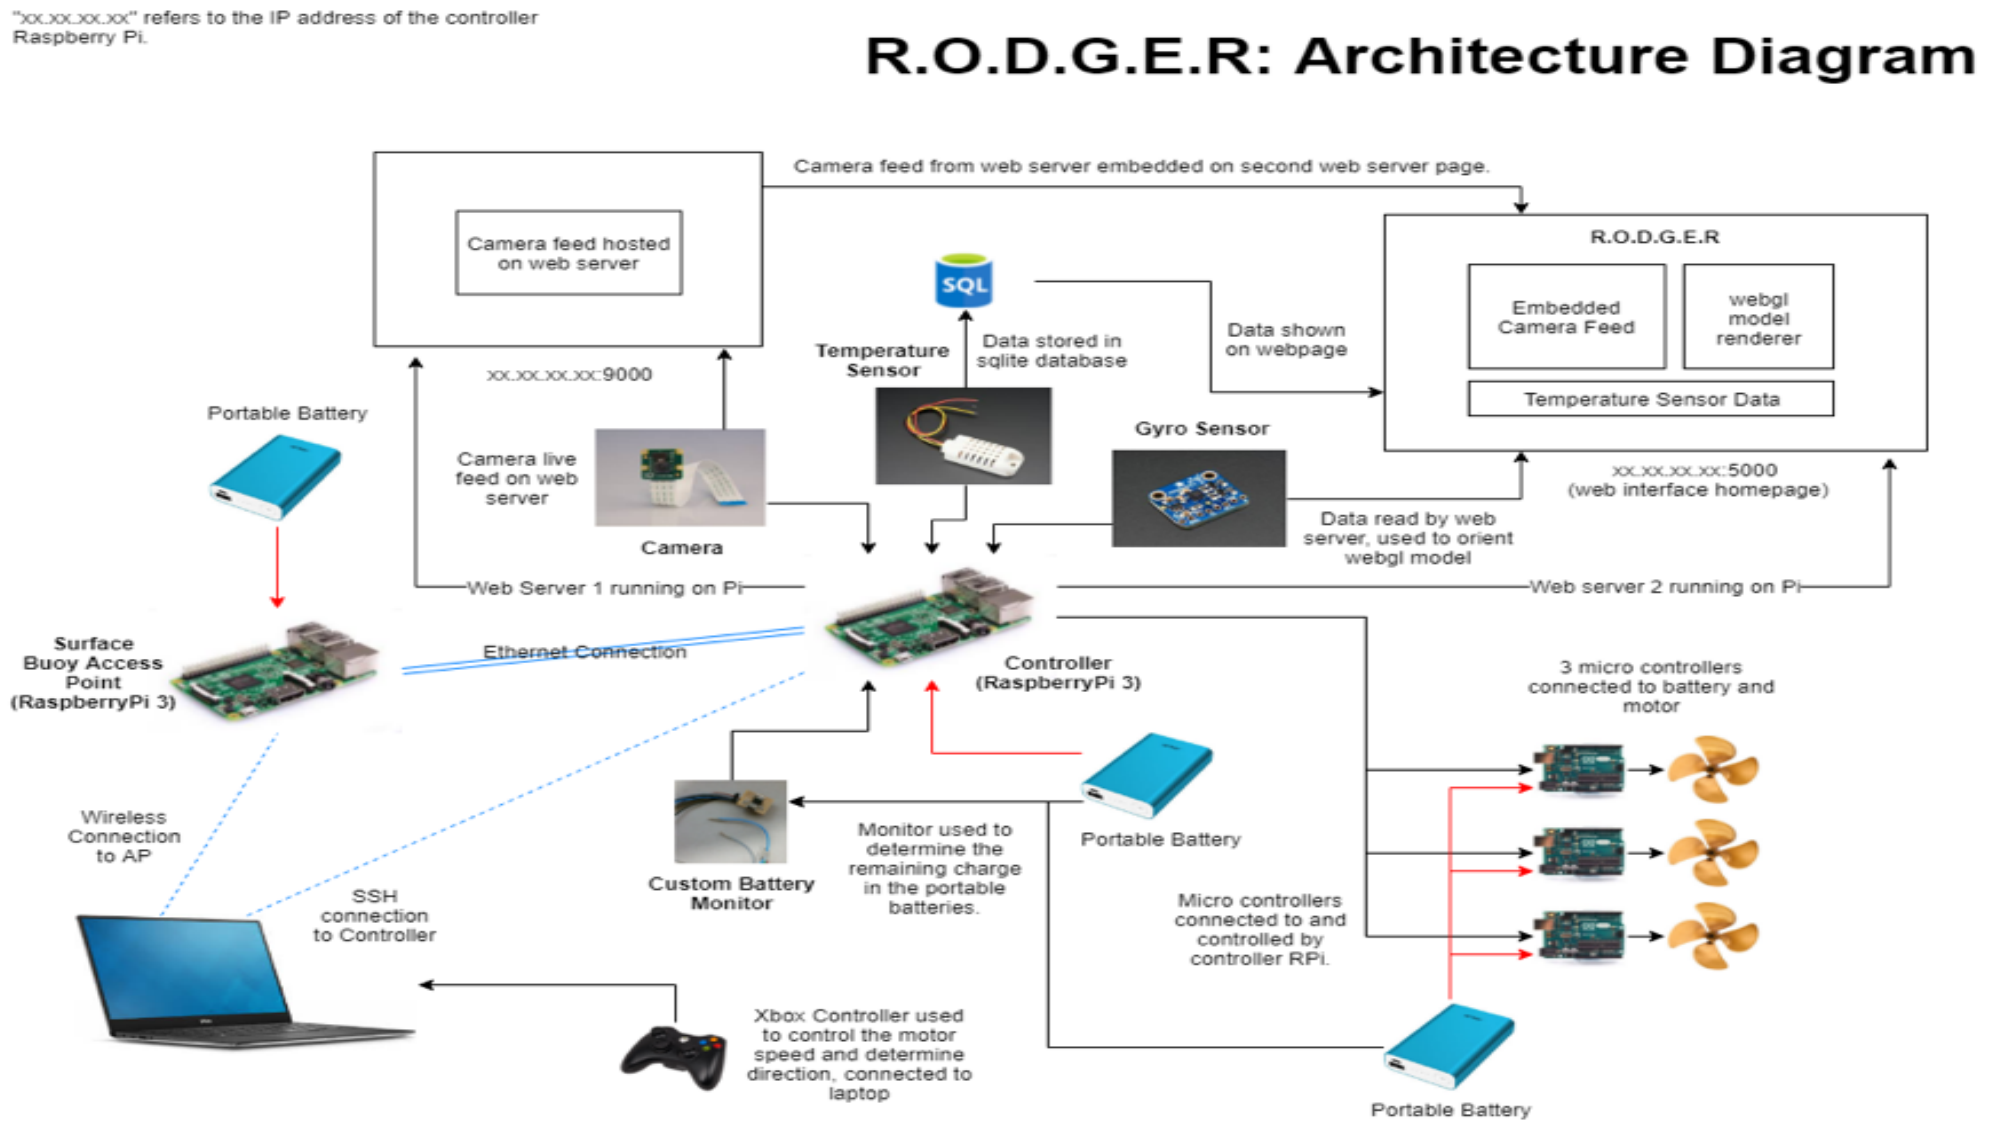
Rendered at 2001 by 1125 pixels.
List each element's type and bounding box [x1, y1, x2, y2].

list [0, 0, 2000, 1125]
